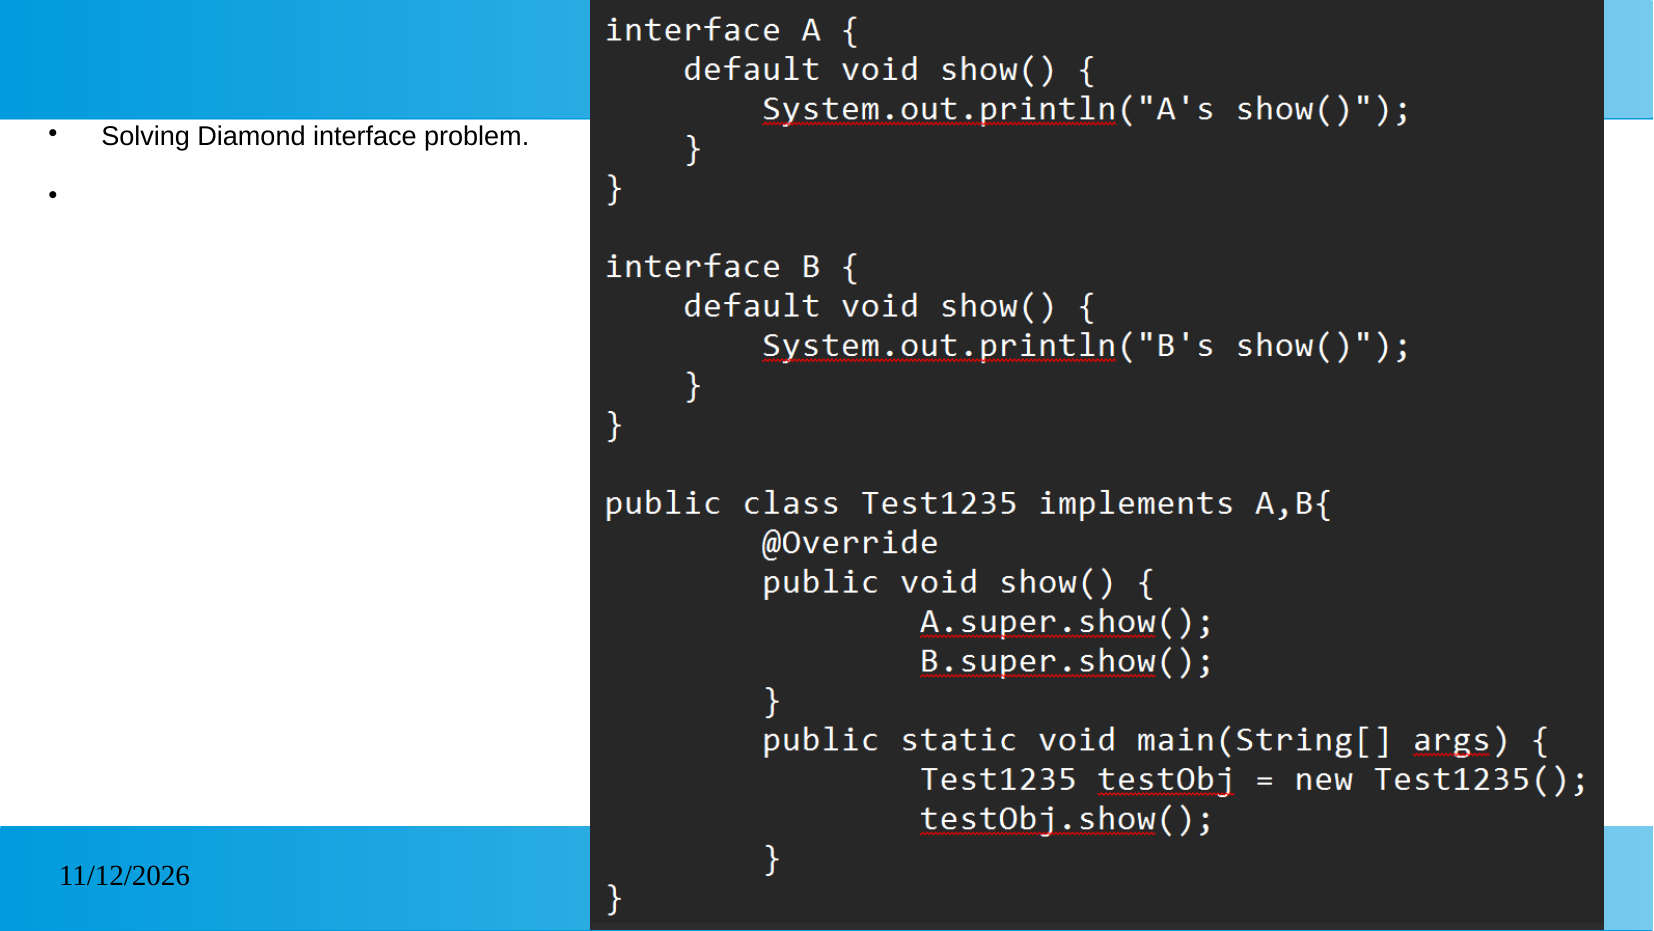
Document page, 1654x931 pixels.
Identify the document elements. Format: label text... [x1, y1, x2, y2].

list Solving Diamond interface problem. [30, 118, 585, 841]
picture [590, 0, 1604, 929]
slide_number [59, 856, 443, 915]
